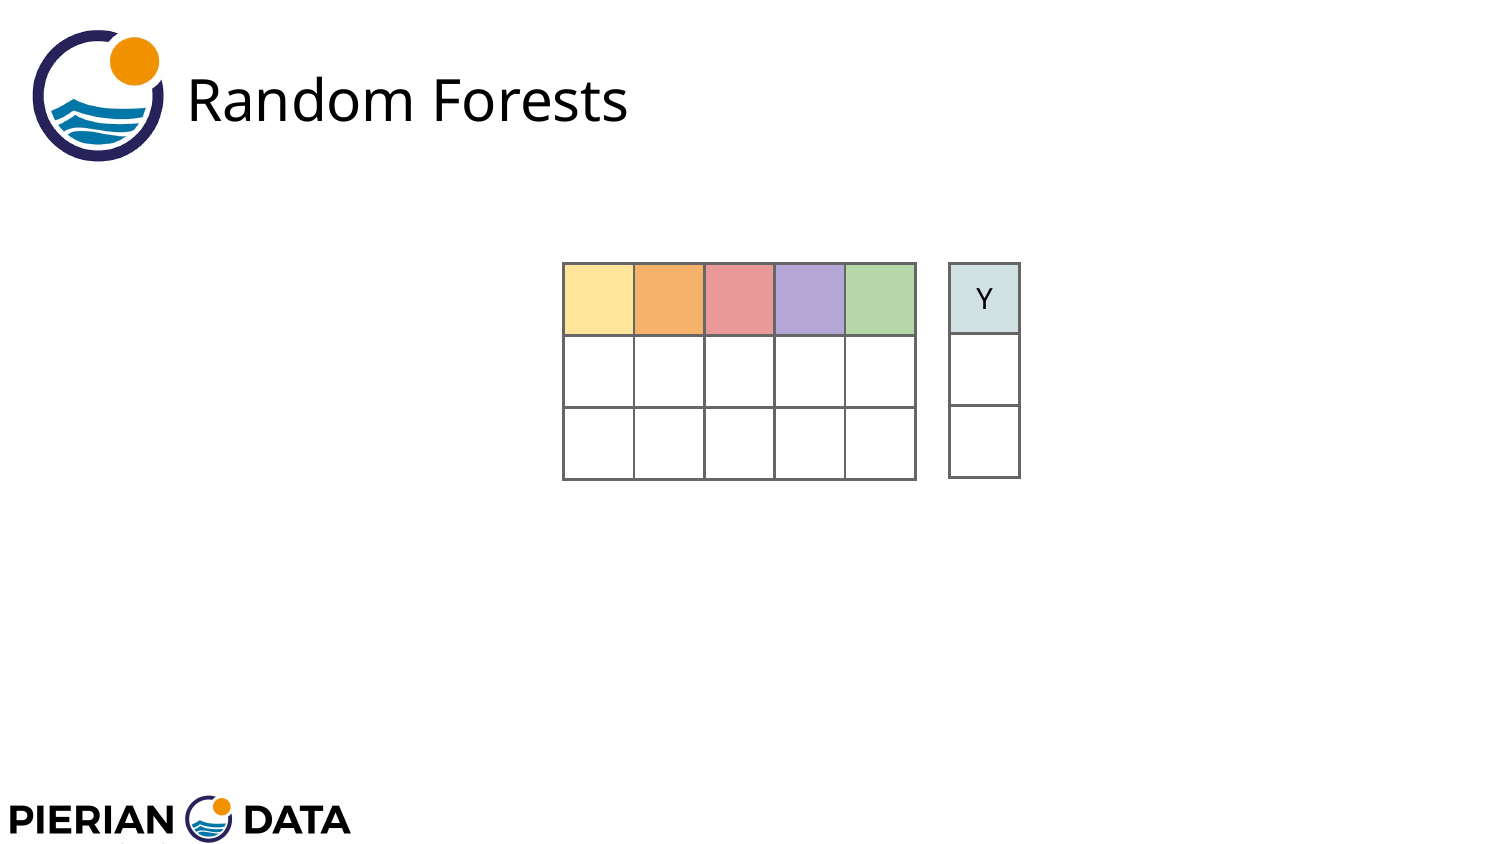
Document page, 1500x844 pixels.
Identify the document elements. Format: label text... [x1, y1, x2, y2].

table_cell [776, 337, 844, 406]
table_header [706, 265, 773, 334]
table_cell [565, 337, 633, 406]
picture [24, 24, 172, 167]
table_cell [706, 409, 773, 478]
table_cell [846, 409, 914, 478]
table_cell [846, 337, 914, 406]
table_header Y [951, 265, 1018, 332]
table_header [565, 265, 633, 334]
table_header [846, 265, 914, 334]
table_header [635, 265, 703, 334]
title Random Forests [176, 48, 1449, 143]
picture [0, 787, 368, 844]
table_cell [706, 337, 773, 406]
table_cell [565, 409, 633, 478]
table_cell [776, 409, 844, 478]
table_cell [635, 409, 703, 478]
table_cell [951, 407, 1018, 476]
table_cell [951, 335, 1018, 404]
table_cell [635, 337, 703, 406]
table_header [776, 265, 844, 334]
